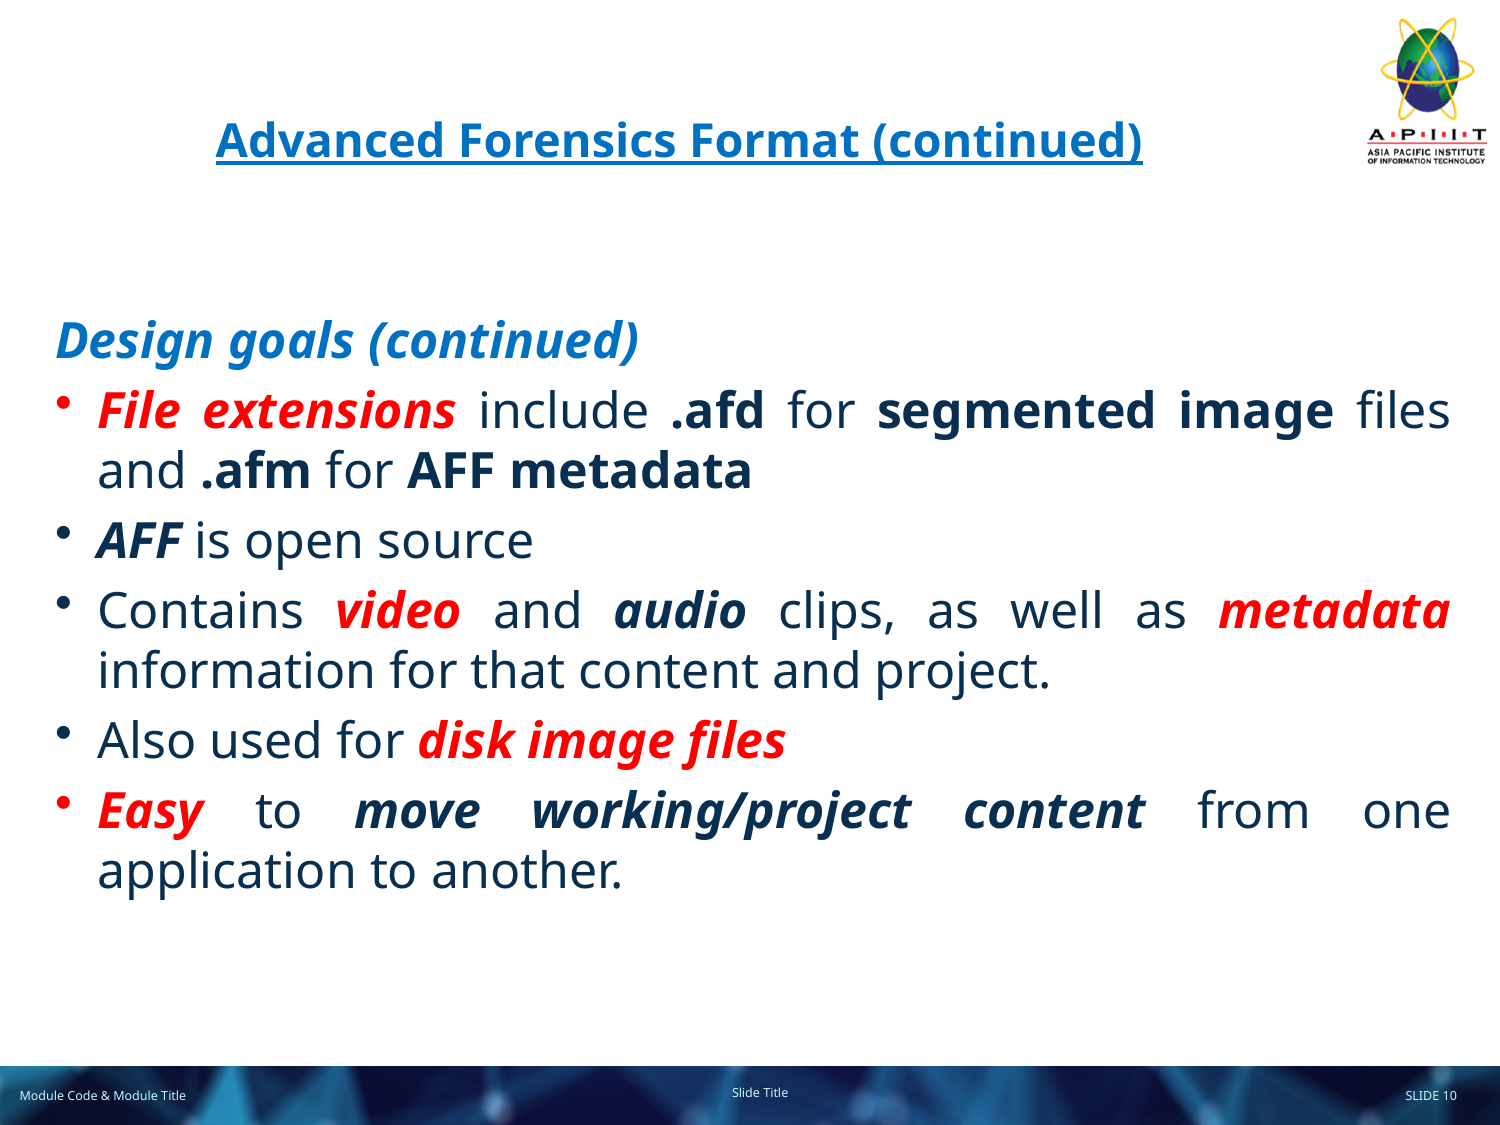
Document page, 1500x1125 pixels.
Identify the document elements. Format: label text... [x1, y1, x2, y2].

title Advanced Forensics Format (continued) [36, 45, 1323, 233]
picture [1353, 0, 1500, 182]
picture [0, 1066, 1500, 1125]
list Design goals (continued) File extensions include .afd for segmented image files and .afm for AFF metadata AFF is open source Contains video and audio clips, as well as metadata information for that content and project. Also used for disk image files Easy to move working/project content from one application to another. [40, 301, 1467, 1097]
